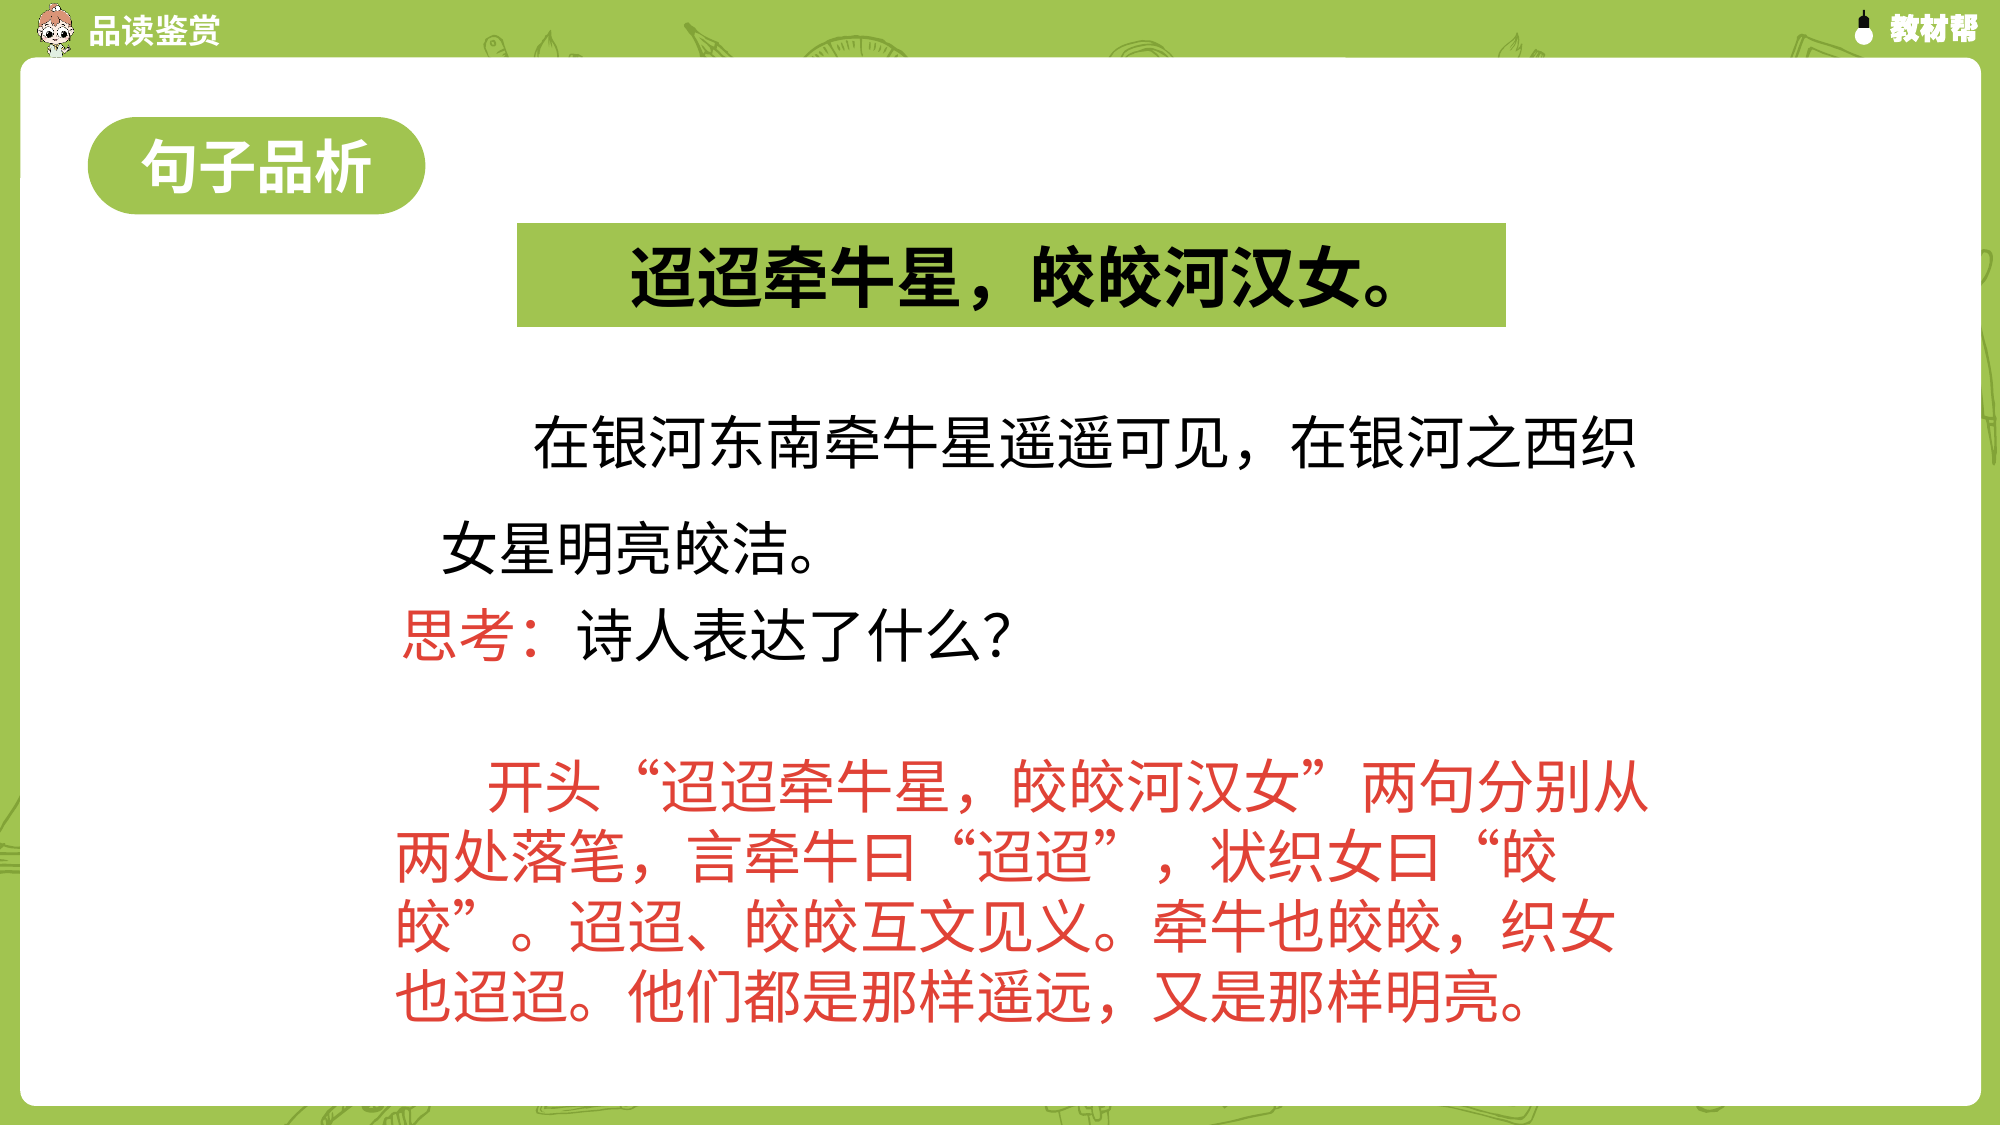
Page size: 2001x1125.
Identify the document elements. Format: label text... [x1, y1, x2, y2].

text_box 开头“迢迢牵牛星，皎皎河汉女”两句分别从两处落笔，言牵牛曰“迢迢”，状织女曰“皎皎”。迢迢、皎皎互文见义。牵牛也皎皎，织女也迢迢。他们都是那样遥远，又是那样明亮。 [379, 742, 1681, 1038]
text_box 句子品析 [87, 117, 426, 215]
text_box 思考：诗人表达了什么？ [385, 492, 1745, 677]
text_box [517, 223, 1506, 327]
picture [36, 1, 75, 58]
text_box 迢迢牵牛星，皎皎河汉女。 [614, 228, 1446, 324]
text_box 在银河东南牵牛星遥遥可见，在银河之西织女星明亮皎洁。 [425, 364, 1705, 589]
